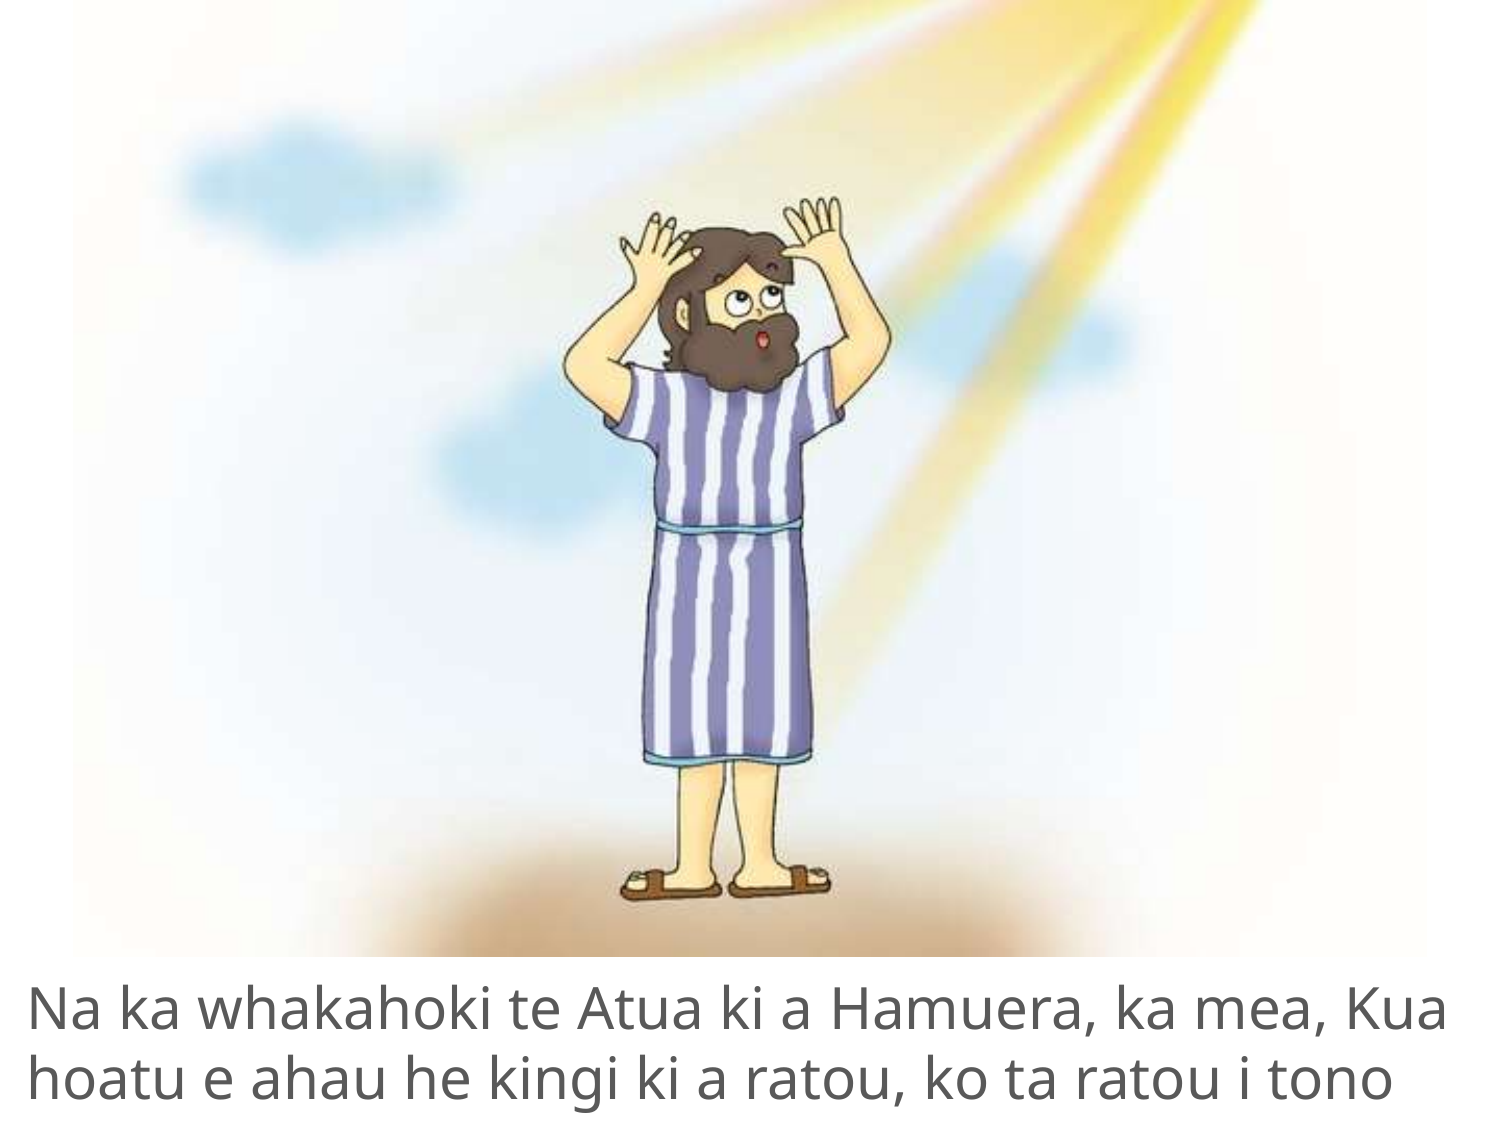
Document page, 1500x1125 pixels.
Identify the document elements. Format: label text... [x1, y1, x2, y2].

text_box Na ka whakahoki te Atua ki a Hamuera, ka mea, Kua hoatu e ahau he kingi ki a ratou, ko ta ratou i tono ai. [11, 964, 1483, 1125]
picture [72, 0, 1427, 957]
